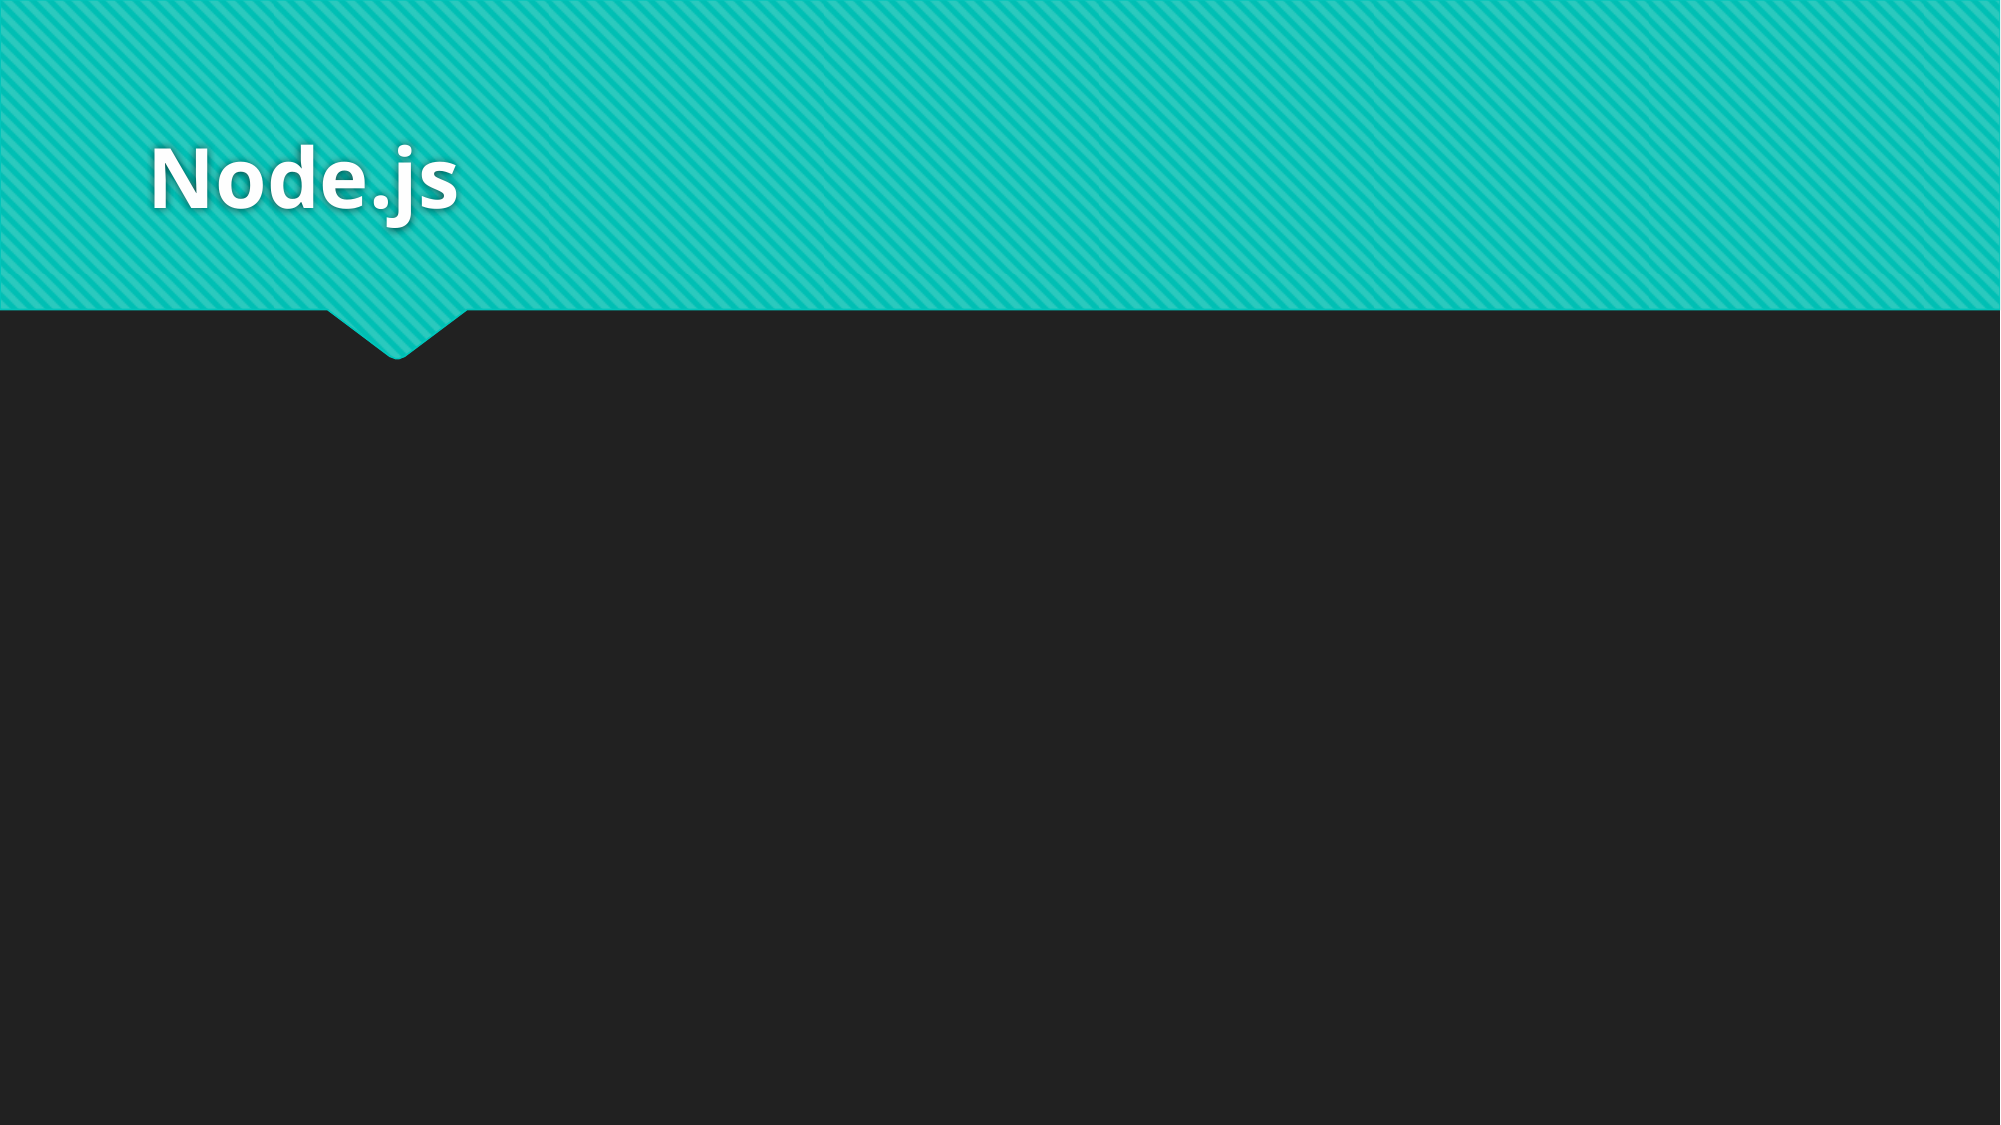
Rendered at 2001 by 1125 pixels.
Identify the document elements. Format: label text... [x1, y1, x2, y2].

title Node.js [132, 73, 1868, 233]
